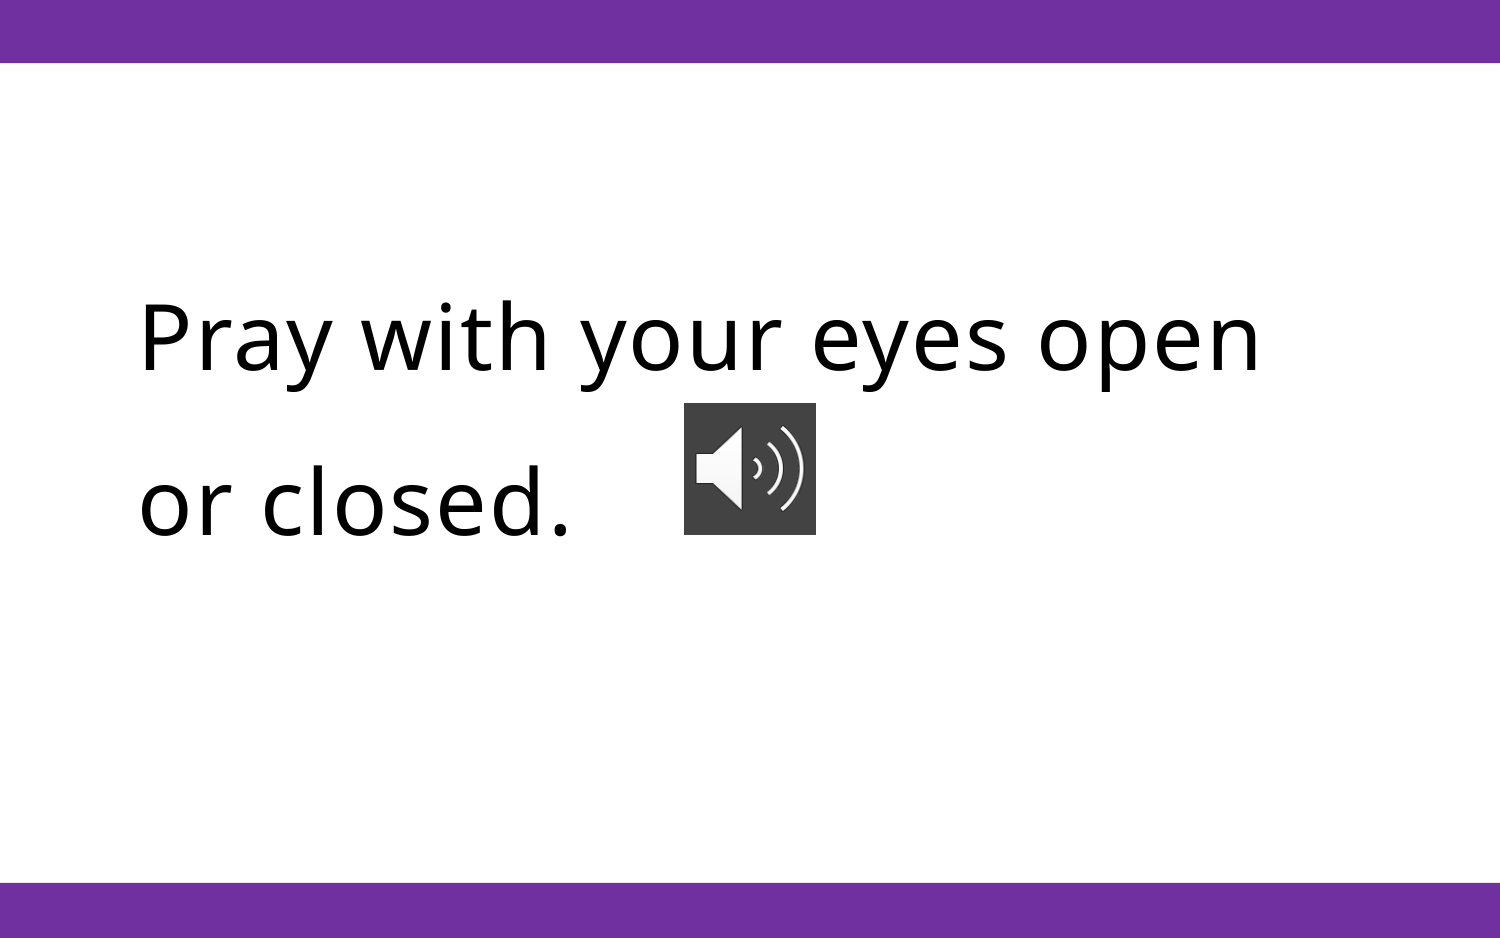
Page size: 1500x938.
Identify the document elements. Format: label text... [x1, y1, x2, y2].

text_box [0, 882, 1500, 938]
picture [683, 402, 817, 536]
list Pray with your eyes open or closed. [122, 216, 1378, 591]
text_box [0, 0, 1500, 64]
